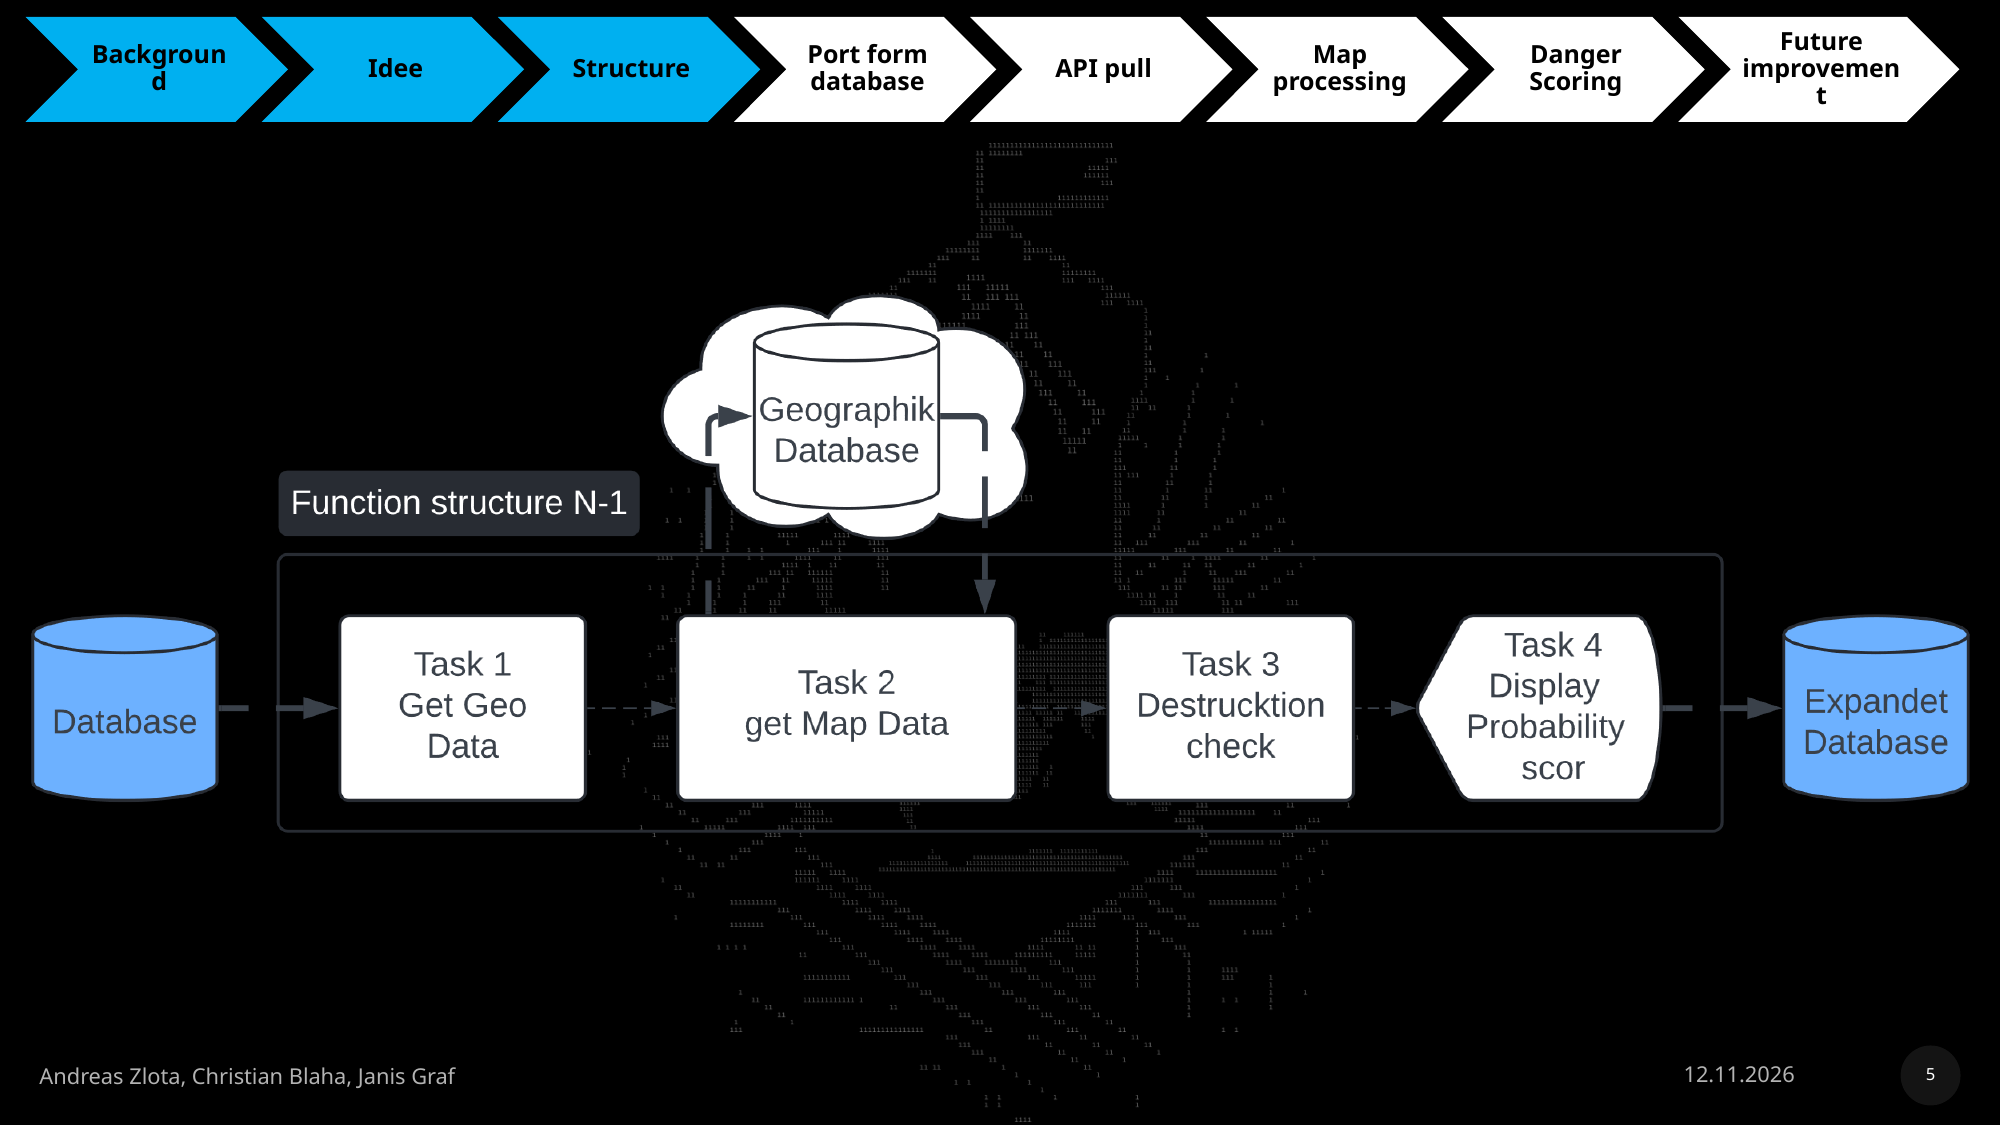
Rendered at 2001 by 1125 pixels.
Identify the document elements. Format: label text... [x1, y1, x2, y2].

slide_number 5 [1900, 1045, 1961, 1106]
picture [0, 143, 2000, 1122]
footer Andreas Zlota, Christian Blaha, Janis Graf [24, 1049, 993, 1102]
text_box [24, 0, 1961, 139]
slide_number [1358, 1048, 1810, 1103]
